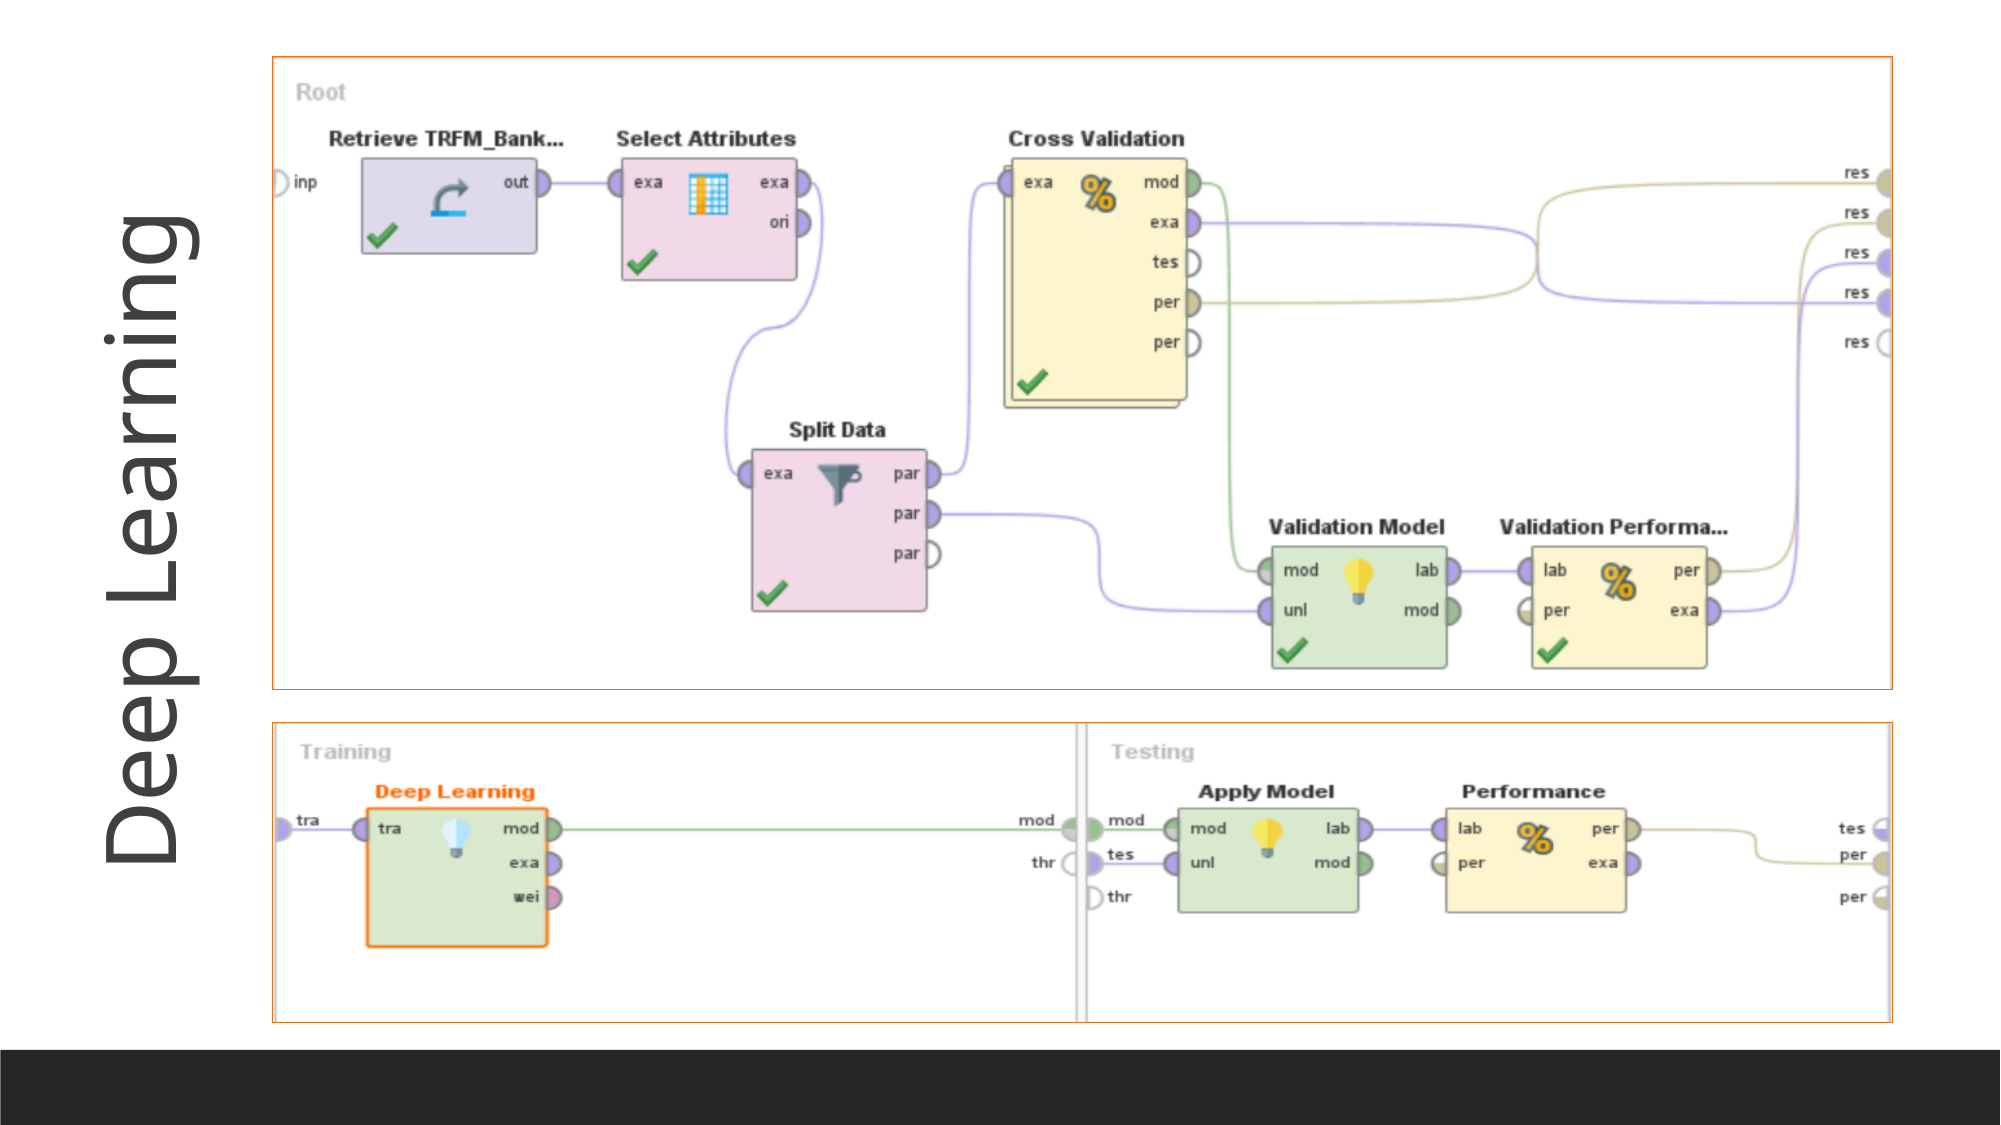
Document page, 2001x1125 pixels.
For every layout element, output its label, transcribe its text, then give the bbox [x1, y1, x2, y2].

title Deep Learning [0, 0, 205, 1051]
picture [271, 721, 1894, 1023]
picture [271, 55, 1894, 690]
